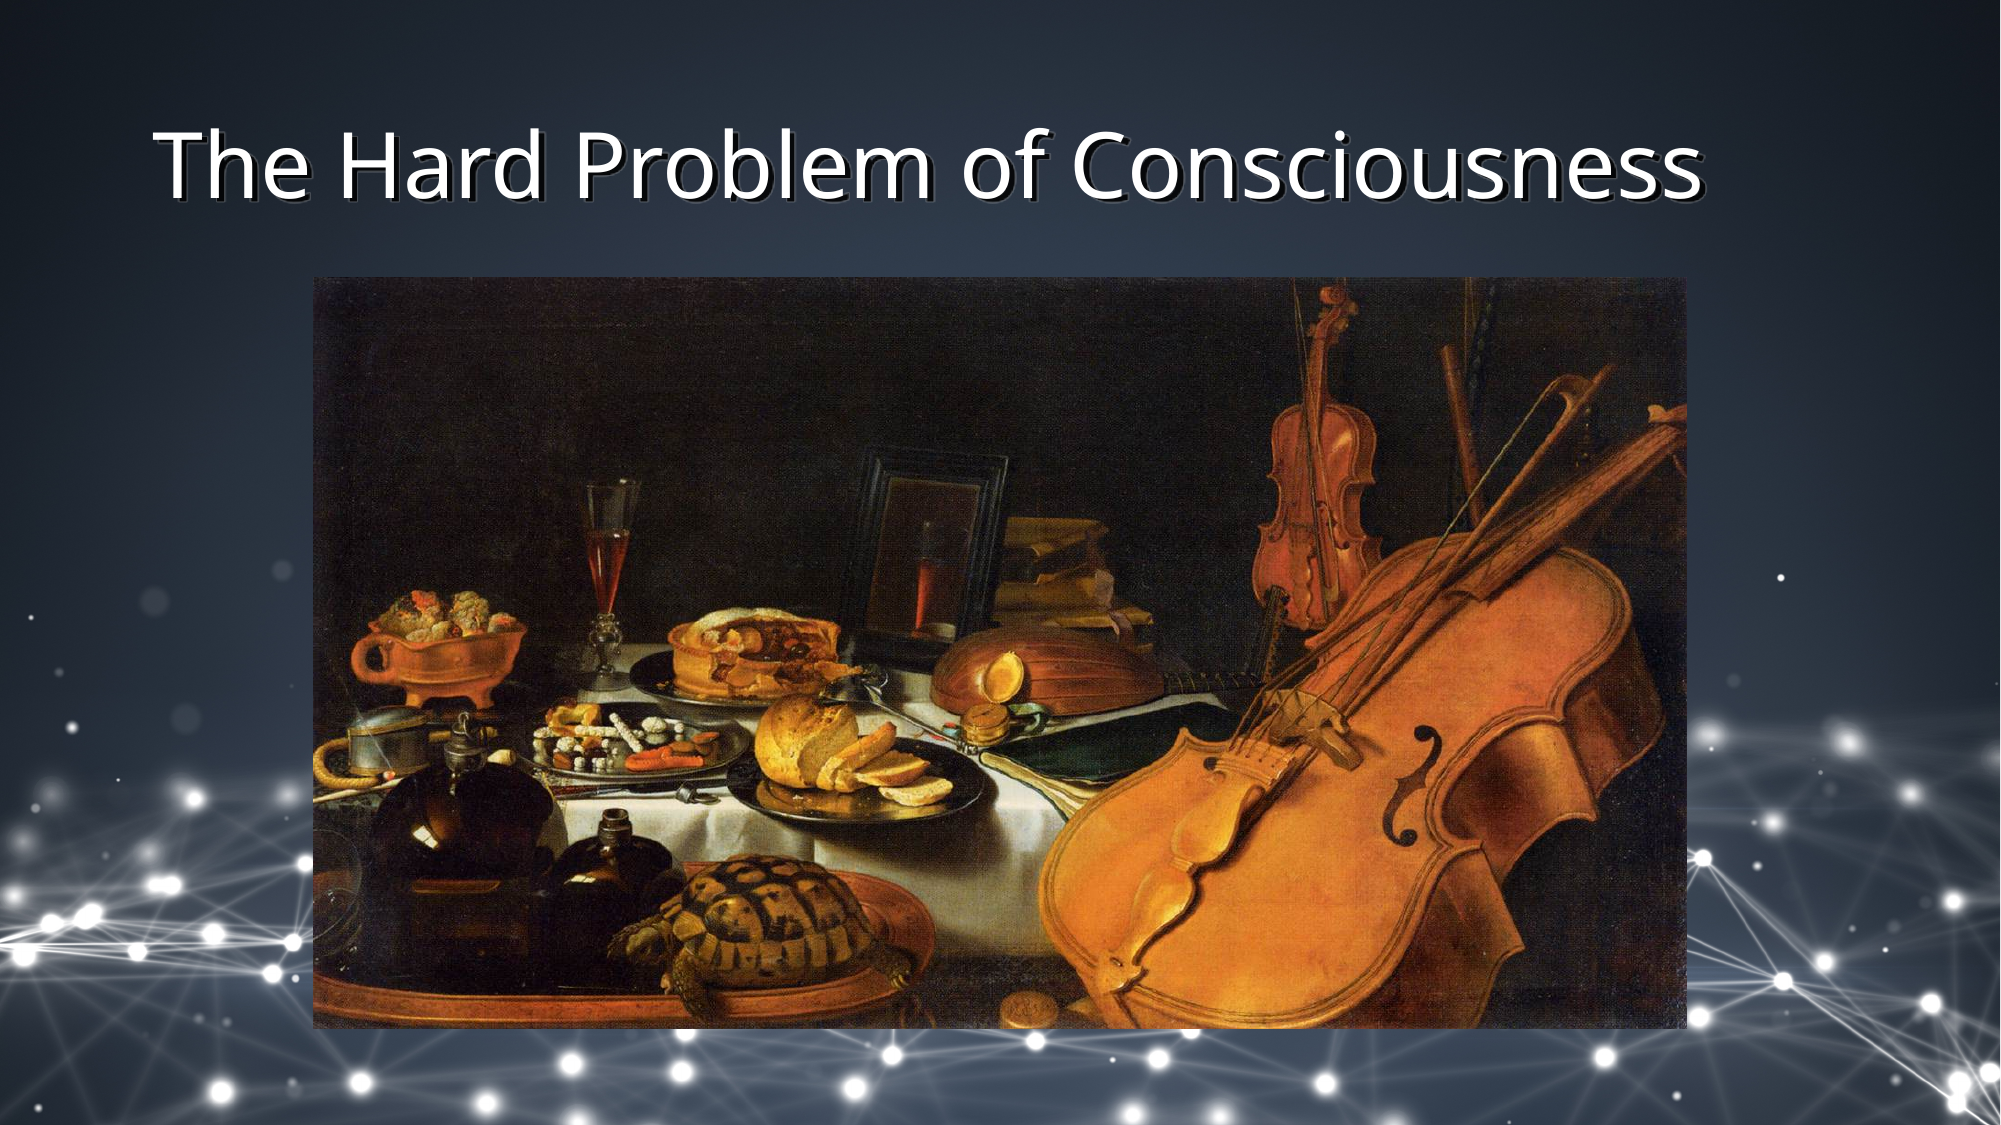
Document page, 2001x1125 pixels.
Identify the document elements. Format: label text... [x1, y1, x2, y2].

picture [0, 0, 2001, 1125]
title The Hard Problem of Consciousness [137, 59, 1863, 278]
